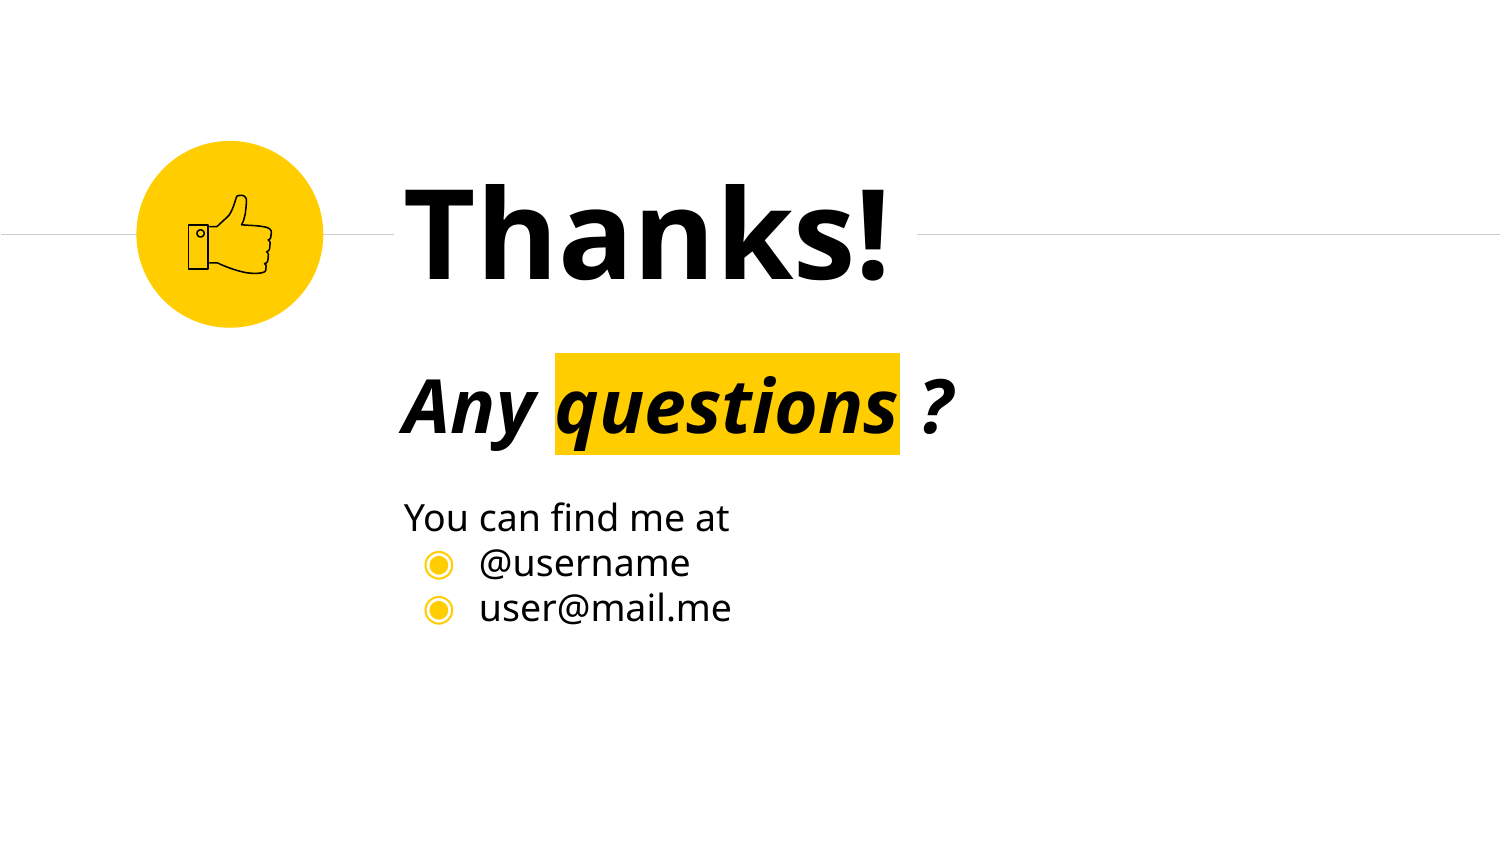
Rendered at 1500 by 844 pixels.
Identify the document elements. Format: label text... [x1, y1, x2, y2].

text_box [188, 195, 272, 274]
title Thanks! [389, 133, 1195, 325]
subtitle Any questions ? You can find me at @username user@mail.me [389, 343, 1213, 473]
text_box [136, 140, 324, 233]
text_box [136, 243, 323, 328]
